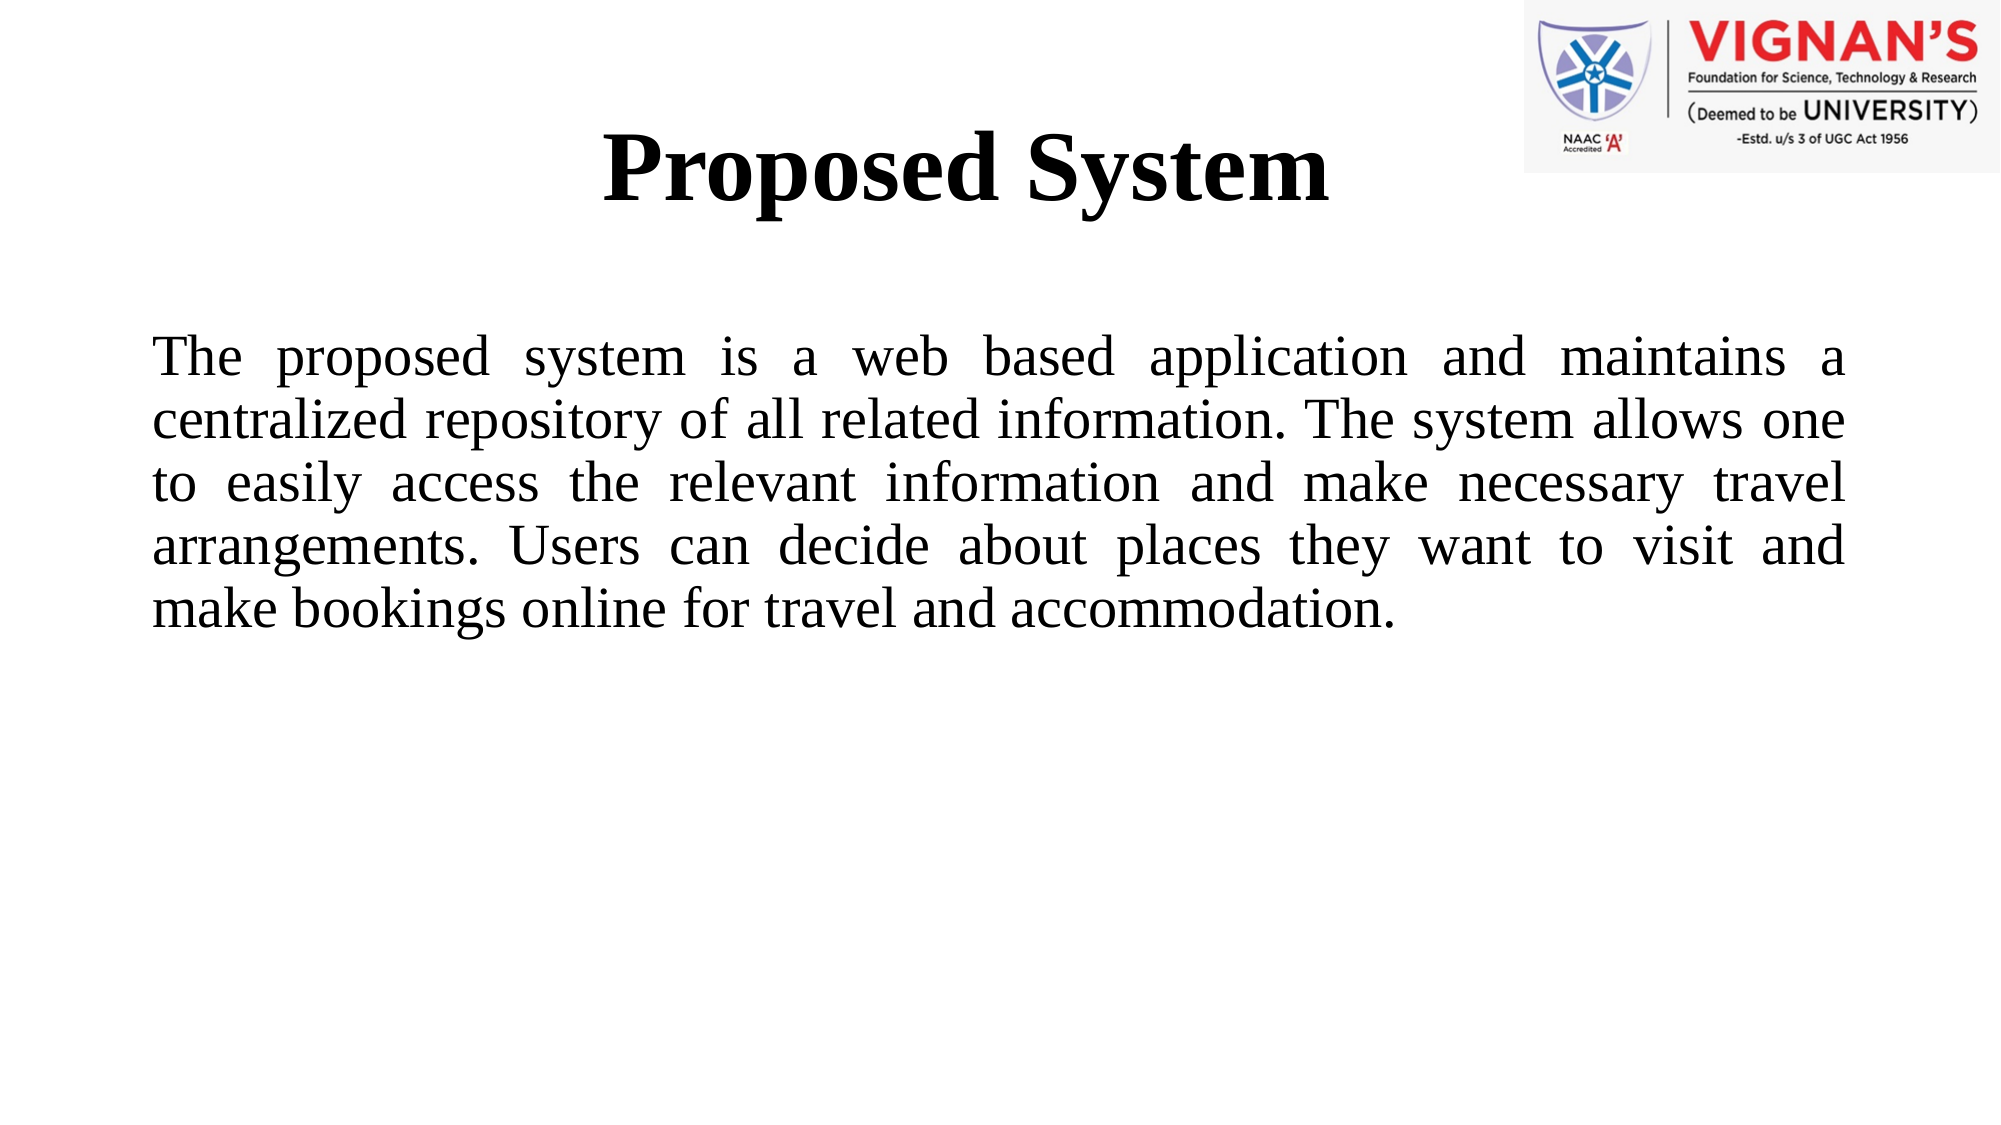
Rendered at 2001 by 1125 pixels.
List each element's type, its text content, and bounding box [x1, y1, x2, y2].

picture [1524, 0, 2000, 173]
list The proposed system is a web based application and maintains a centralized repository of all related information. The system allows one to easily access the relevant information and make necessary travel arrangements. Users can decide about places they want to visit and make bookings online for travel and accommodation. [137, 317, 1863, 1014]
title Proposed System [137, 59, 1863, 278]
